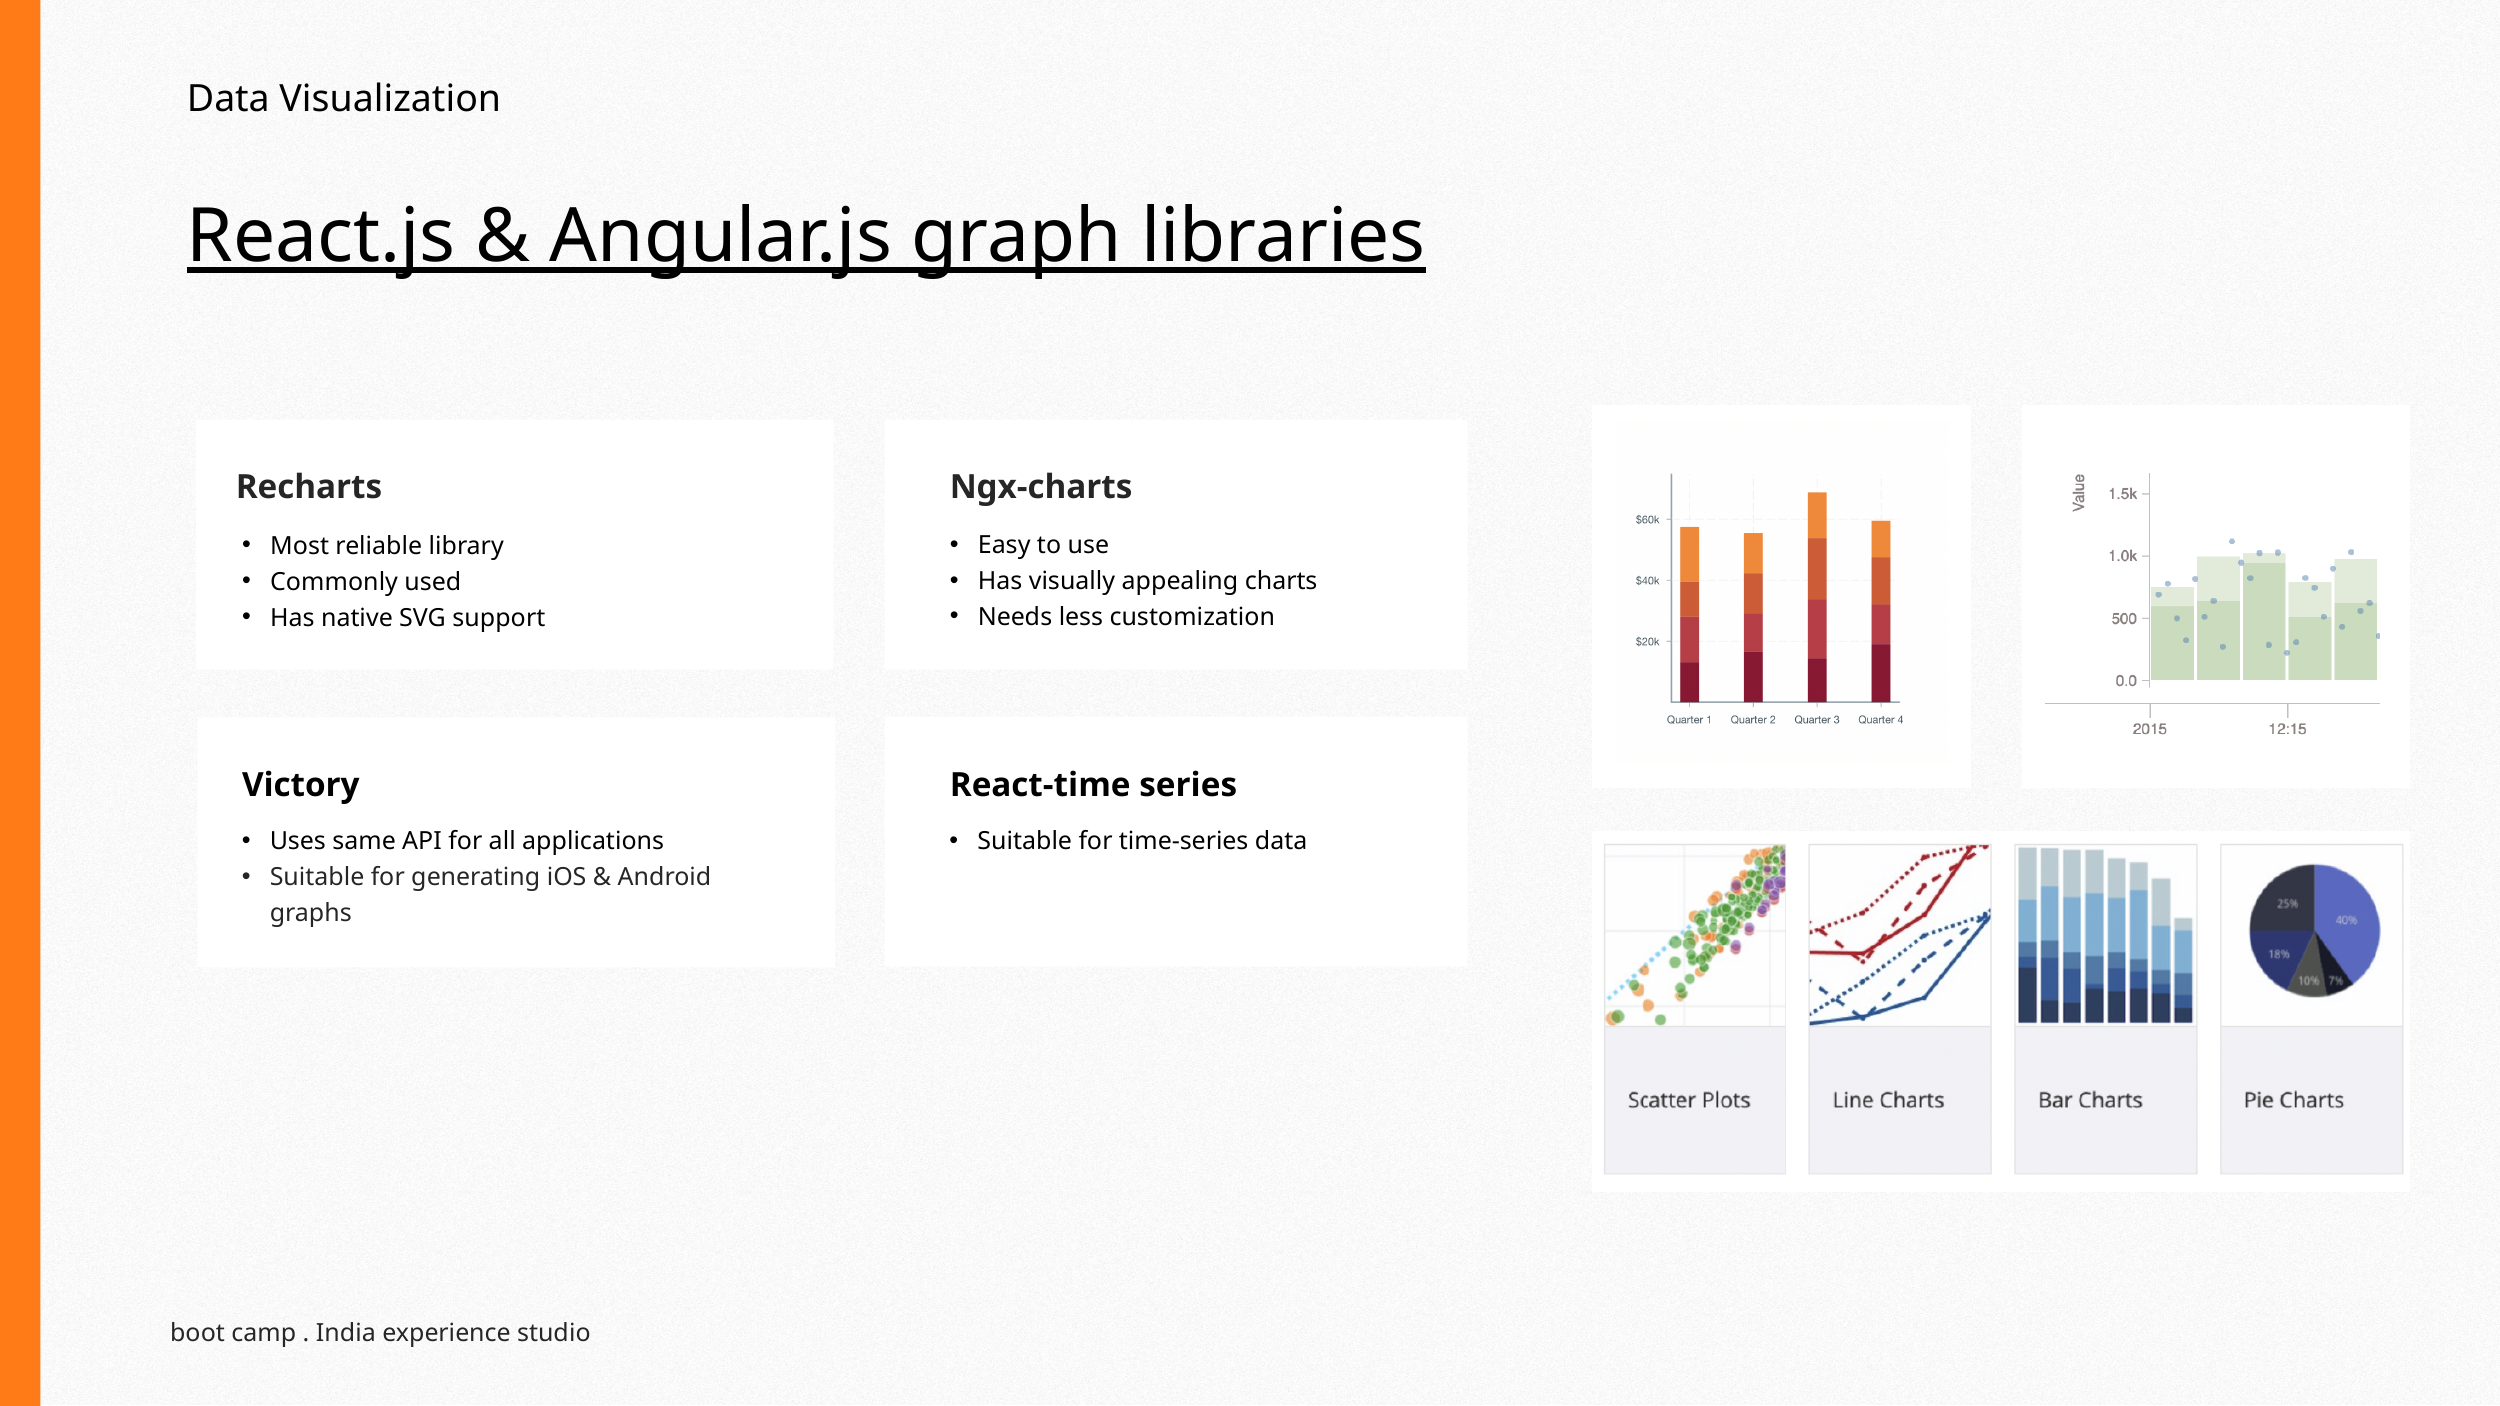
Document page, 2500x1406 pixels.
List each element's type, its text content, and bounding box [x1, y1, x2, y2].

text_box React-time series [934, 747, 1468, 811]
text_box Victory [227, 747, 760, 811]
picture [1615, 419, 1950, 765]
text_box [195, 419, 835, 671]
text_box [884, 419, 1469, 671]
text_box Recharts [221, 450, 754, 513]
text_box Suitable for time-series data [934, 811, 1493, 862]
text_box Ngx-charts [934, 450, 1468, 513]
picture [1592, 831, 2410, 1192]
title React.js & Angular.js graph libraries [171, 155, 2328, 321]
text_box Uses same API for all applications Suitable for generating iOS & Android graphs [227, 811, 786, 935]
text_box Most reliable library Commonly used Has native SVG support [227, 515, 760, 639]
picture [2044, 442, 2380, 756]
text_box [1591, 404, 1972, 789]
text_box [196, 716, 836, 968]
text_box Easy to use Has visually appealing charts Needs less customization [934, 515, 1468, 638]
list Data Visualization [171, 71, 1114, 119]
text_box [2021, 404, 2411, 789]
text_box [884, 716, 1469, 968]
